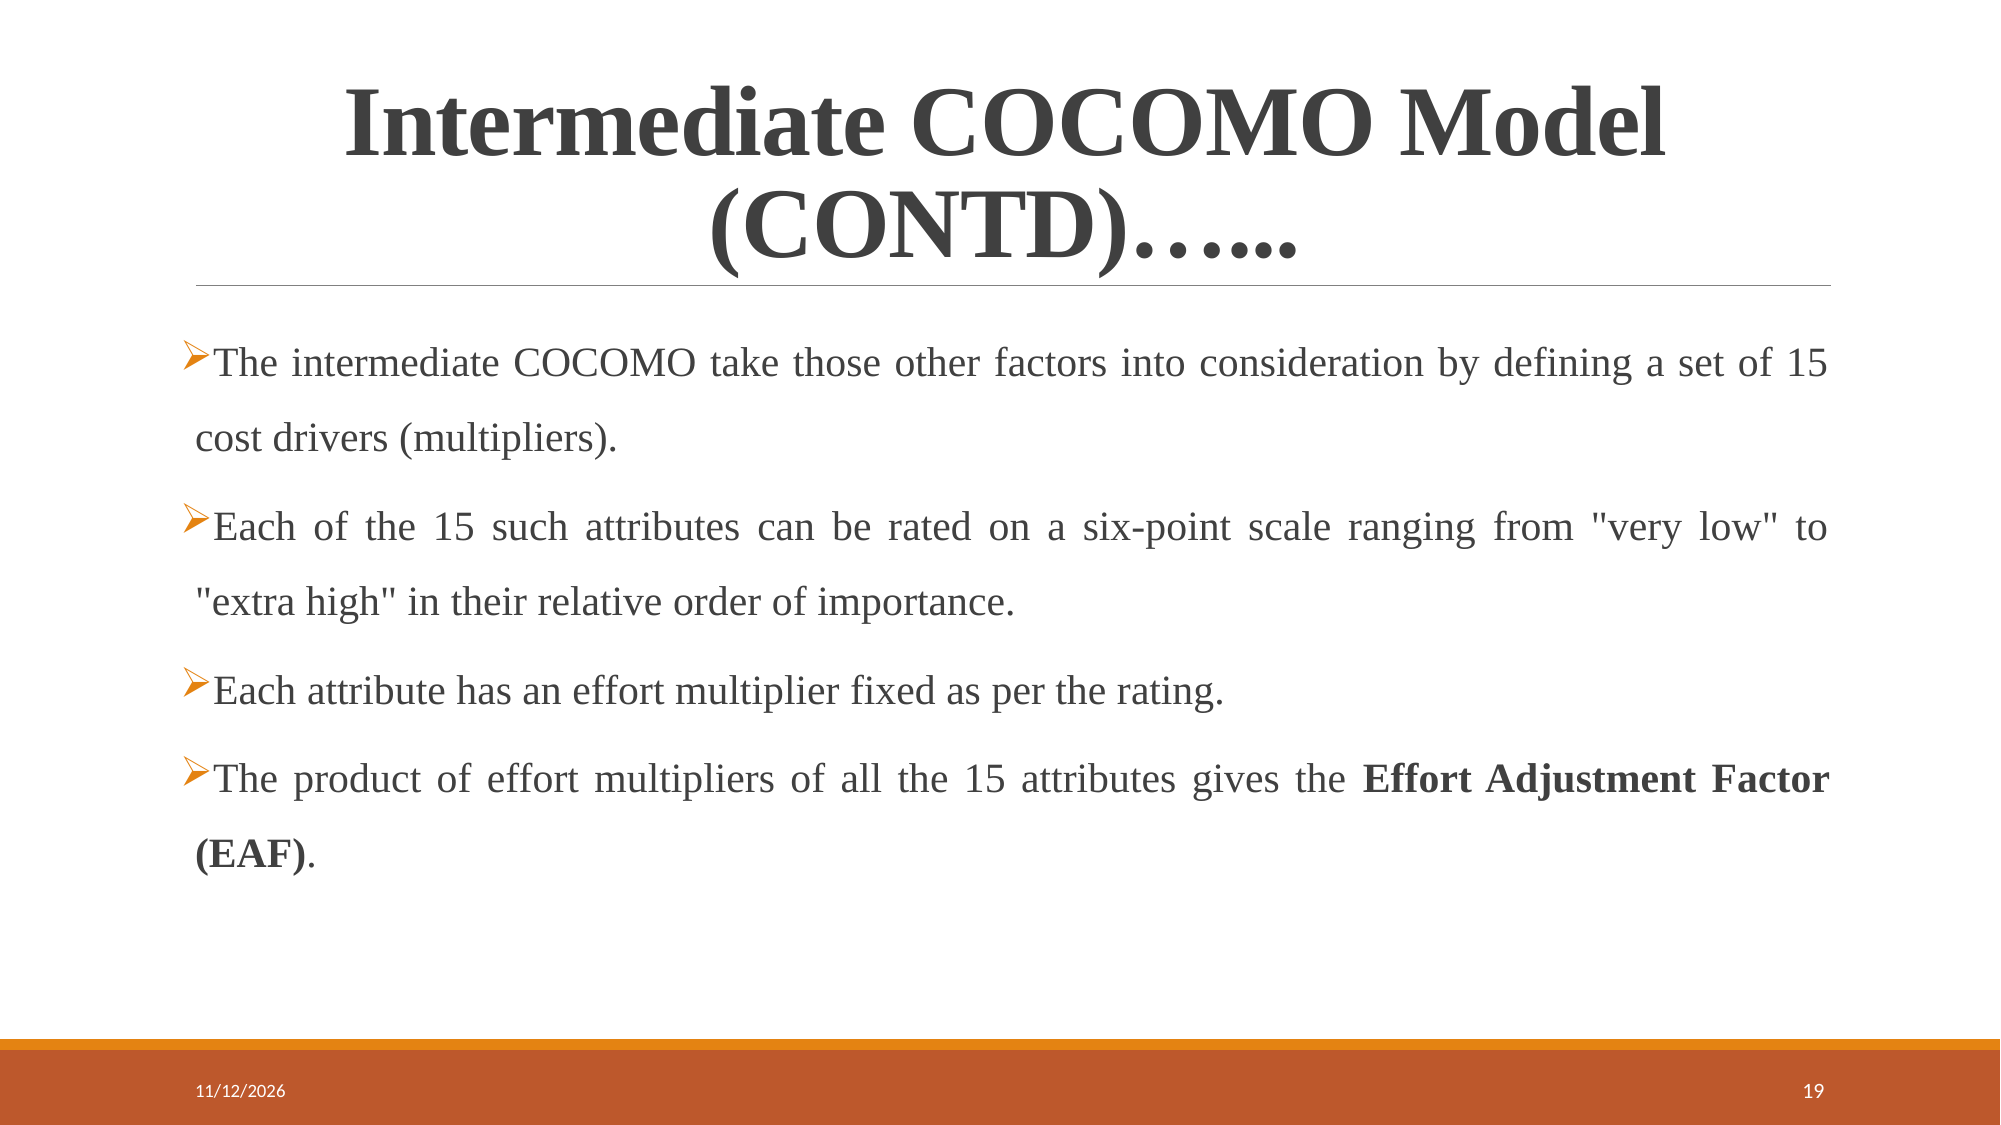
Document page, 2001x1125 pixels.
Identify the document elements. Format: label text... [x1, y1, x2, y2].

title Intermediate COCOMO Model (CONTD)…... [180, 47, 1830, 285]
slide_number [180, 1059, 586, 1120]
list The intermediate COCOMO take those other factors into consideration by defining a set of 15 cost drivers (multipliers). Each of the 15 such attributes can be rated on a six-point scale ranging from "very low" to "extra high" in their relative order of importance. Each attribute has an effort multiplier fixed as per the rating. The product of effort multipliers of all the 15 attributes gives the Effort Adjustment Factor (EAF). [180, 302, 1830, 963]
slide_number 19 [1624, 1059, 1840, 1120]
